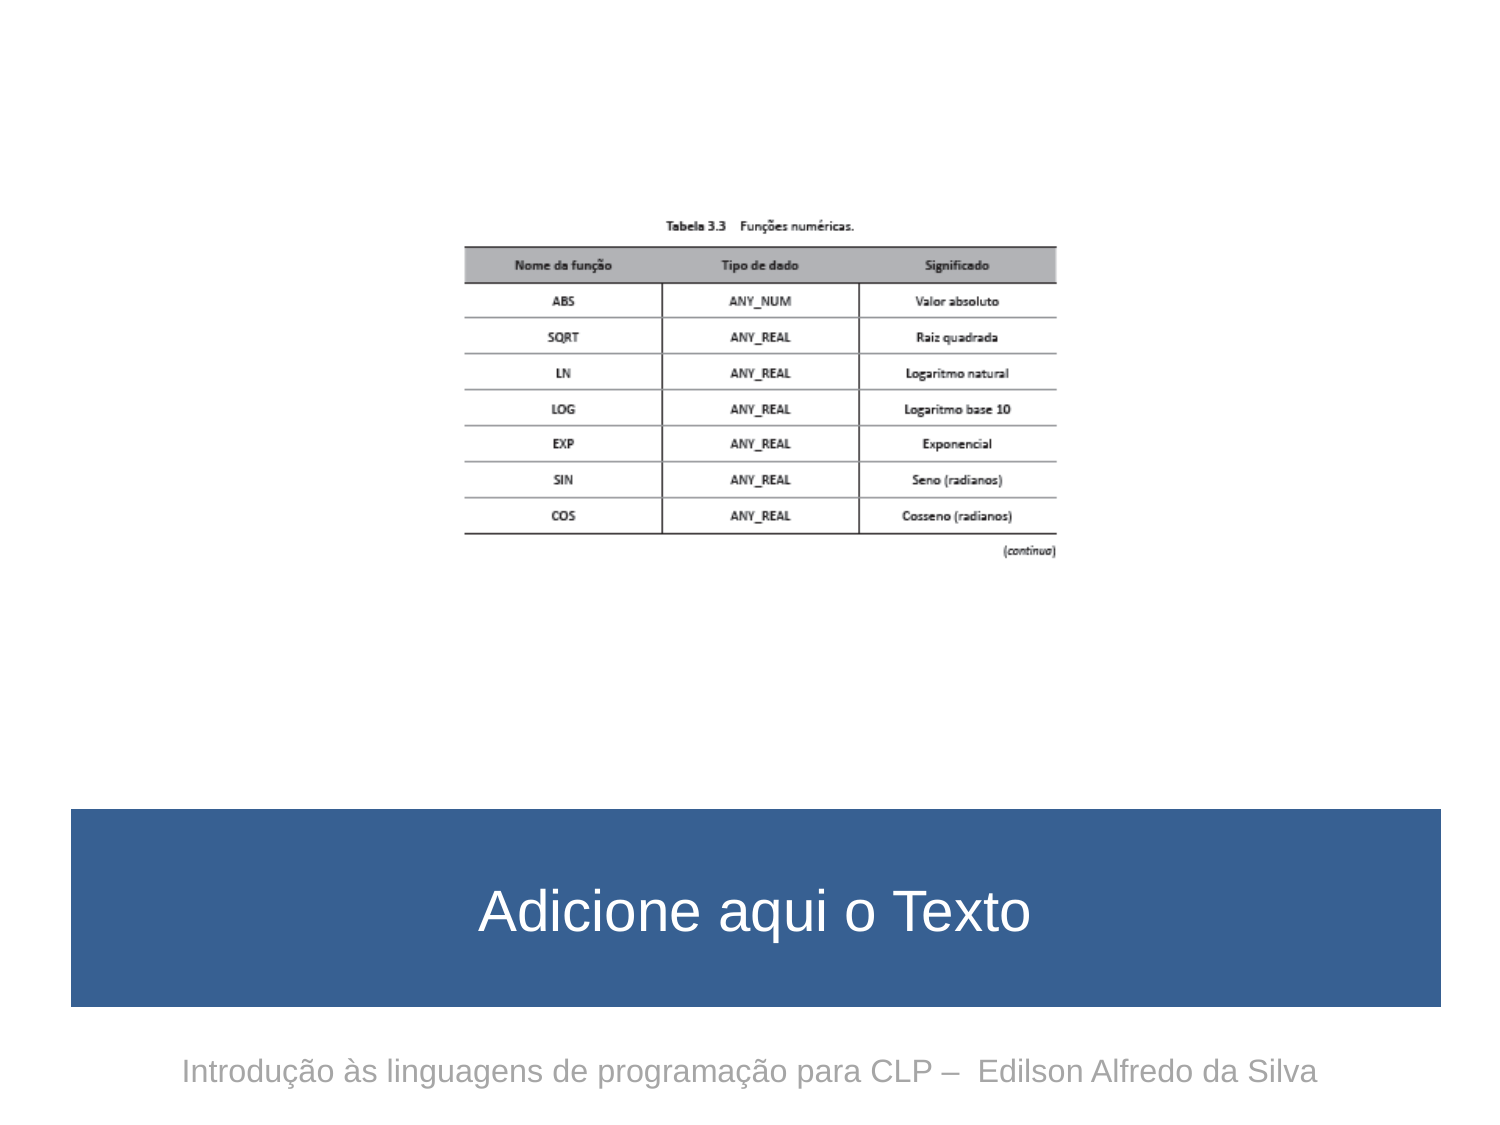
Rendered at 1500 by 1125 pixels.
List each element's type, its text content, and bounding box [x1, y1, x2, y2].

picture [431, 198, 1069, 563]
footer Introdução às linguagens de programação para CLP – Edilson Alfredo da Silva [0, 1042, 1500, 1103]
text_box Adicione aqui o Texto [70, 808, 1442, 1008]
